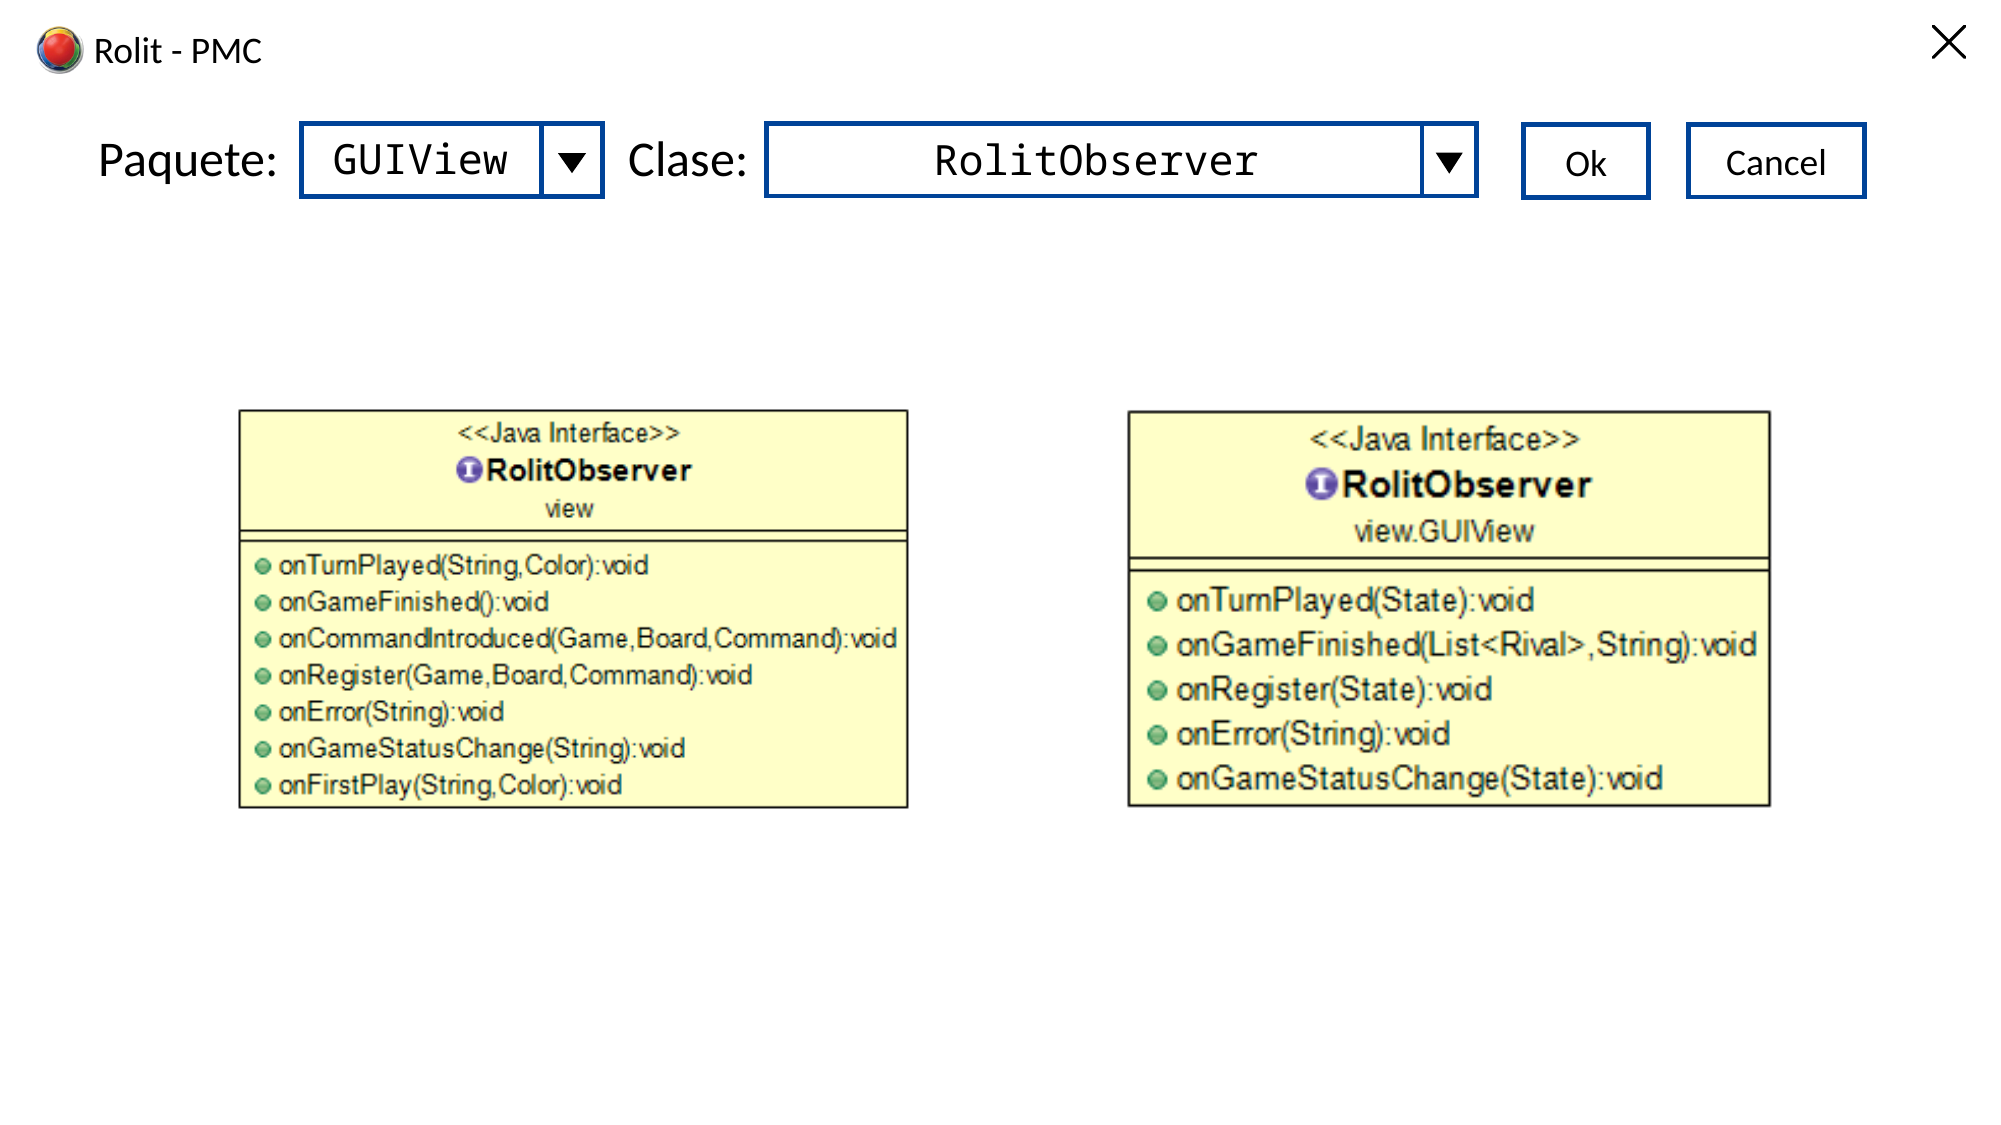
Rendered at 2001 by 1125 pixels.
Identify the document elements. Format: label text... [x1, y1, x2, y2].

picture [233, 404, 915, 815]
text_box Ok [1523, 124, 1650, 198]
picture [1121, 404, 1779, 815]
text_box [300, 123, 603, 197]
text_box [766, 123, 1477, 199]
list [35, 26, 84, 74]
text_box Paquete: [83, 119, 302, 194]
text_box Clase: [613, 119, 832, 194]
text_box Cancel [1687, 123, 1866, 198]
text_box Rolit - PMC [79, 18, 297, 79]
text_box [1933, 26, 1965, 58]
